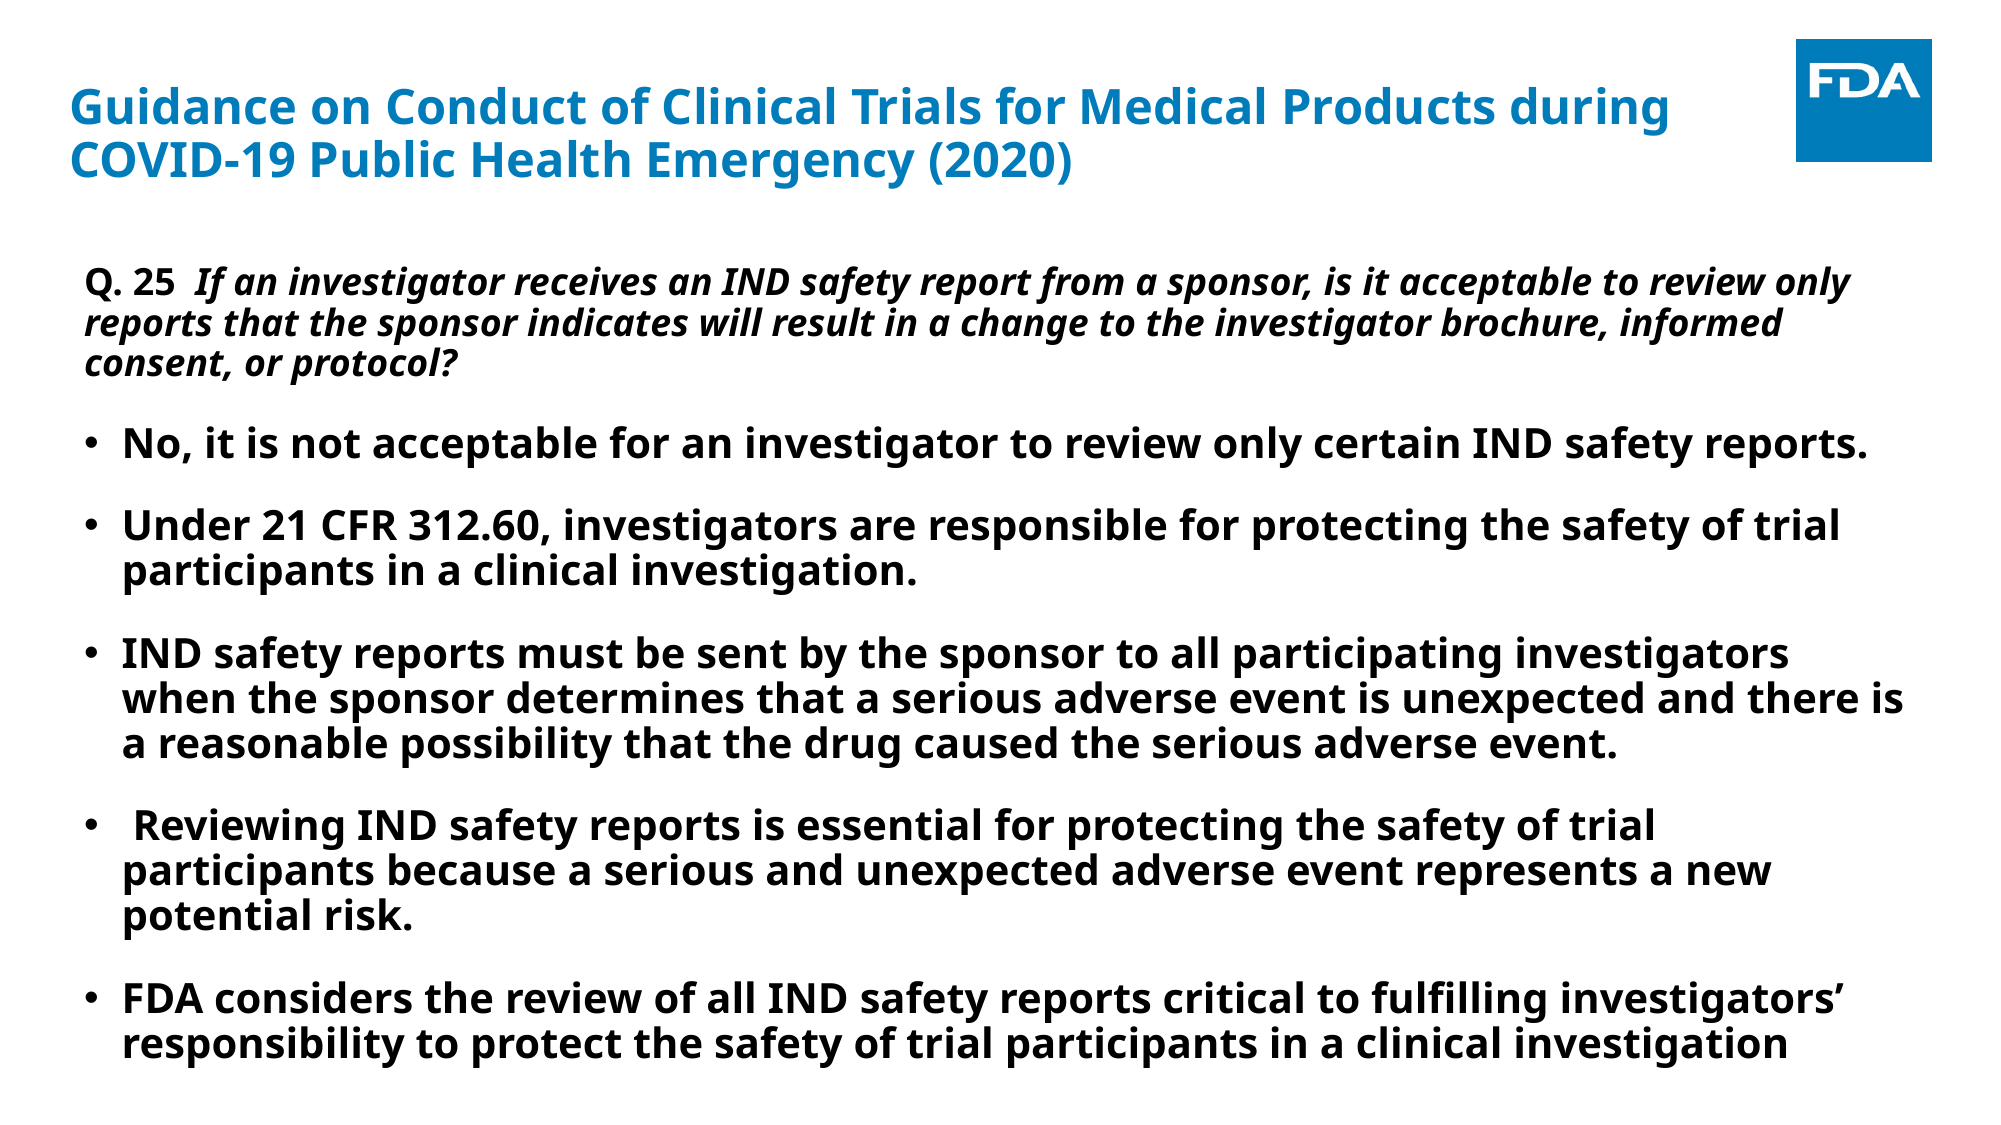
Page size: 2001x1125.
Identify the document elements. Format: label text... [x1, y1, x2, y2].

list Q. 25 If an investigator receives an IND safety report from a sponsor, is it acceptable to review only reports that the sponsor indicates will result in a change to the investigator brochure, informed consent, or protocol? No, it is not acceptable for an investigator to review only certain IND safety reports. Under 21 CFR 312.60, investigators are responsible for protecting the safety of trial participants in a clinical investigation. IND safety reports must be sent by the sponsor to all participating investigators when the sponsor determines that a serious adverse event is unexpected and there is a reasonable possibility that the drug caused the serious adverse event. Reviewing IND safety reports is essential for protecting the safety of trial participants because a serious and unexpected adverse event represents a new potential risk. FDA considers the review of all IND safety reports critical to fulfilling investigators’ responsibility to protect the safety of trial participants in a clinical investigation [69, 255, 1931, 1100]
title Guidance on Conduct of Clinical Trials for Medical Products during COVID-19 Public Health Emergency (2020) [54, 75, 1802, 198]
picture [1878, 63, 1919, 97]
picture [1810, 63, 1879, 97]
